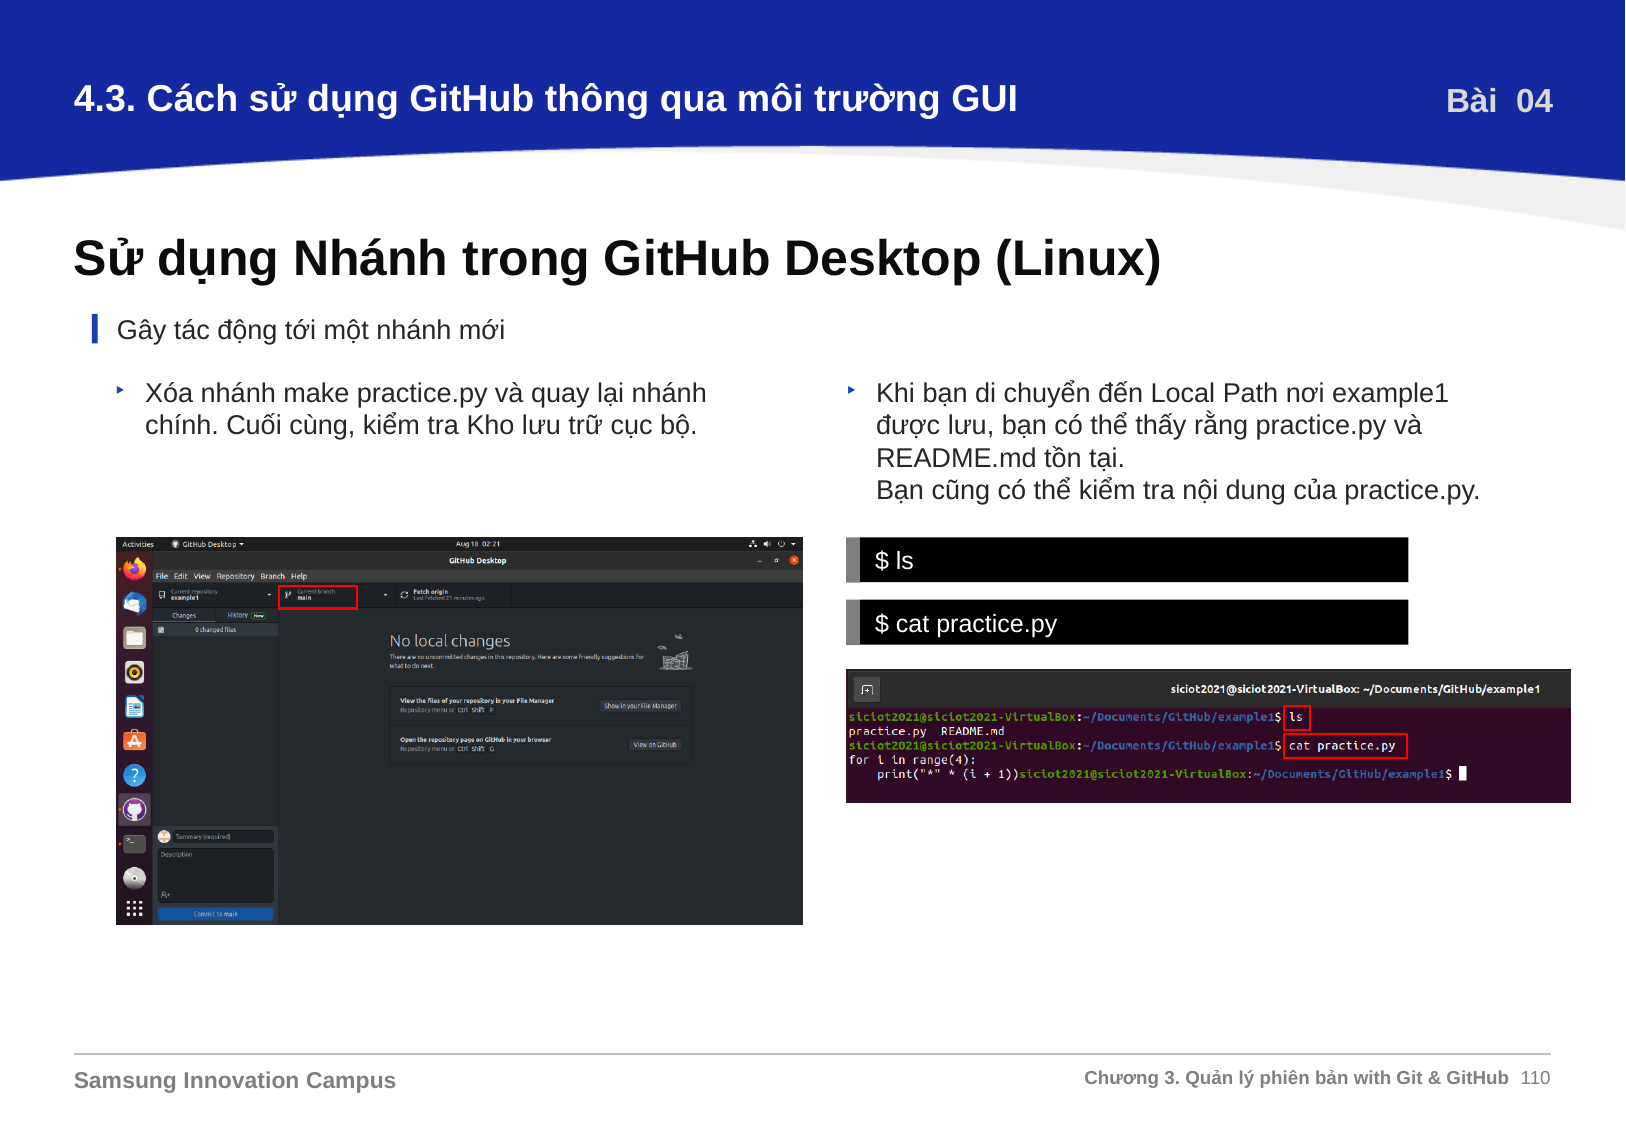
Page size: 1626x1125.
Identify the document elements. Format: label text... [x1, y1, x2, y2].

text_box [845, 669, 1571, 803]
text_box Sử dụng Nhánh trong GitHub Desktop (Linux) [73, 225, 1552, 286]
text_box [91, 311, 1533, 346]
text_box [73, 73, 1554, 120]
text_box Khi bạn di chuyển đến Local Path nơi example1 được lưu, bạn có thể thấy rằng practice.py và README.md tồn tại. Bạn cũng có thể kiểm tra nội dung của practice.py. [846, 363, 1533, 517]
picture [0, 0, 1625, 1125]
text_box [845, 599, 1409, 646]
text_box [845, 537, 1409, 583]
text_box Xóa nhánh make practice.py và quay lại nhánh chính. Cuối cùng, kiểm tra Kho lưu trữ cục bộ. [115, 363, 787, 453]
